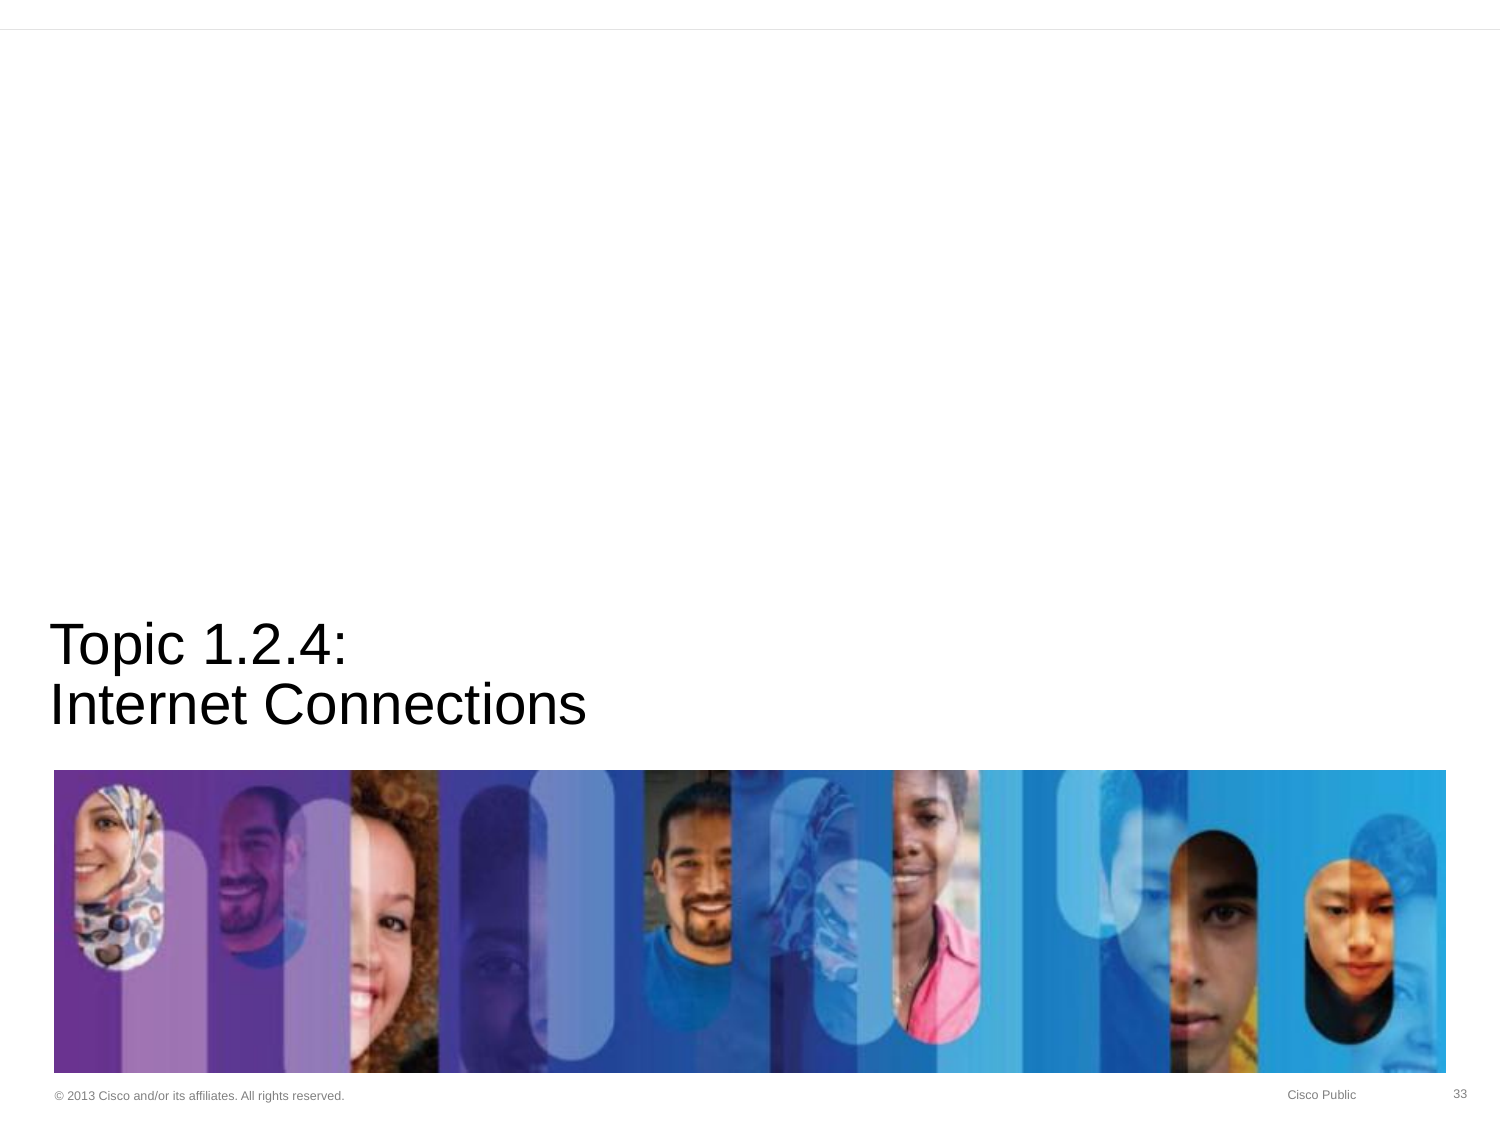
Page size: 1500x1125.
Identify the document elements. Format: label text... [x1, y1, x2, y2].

picture [54, 770, 1446, 1073]
title Topic 1.2.4: Internet Connections [36, 65, 1439, 744]
